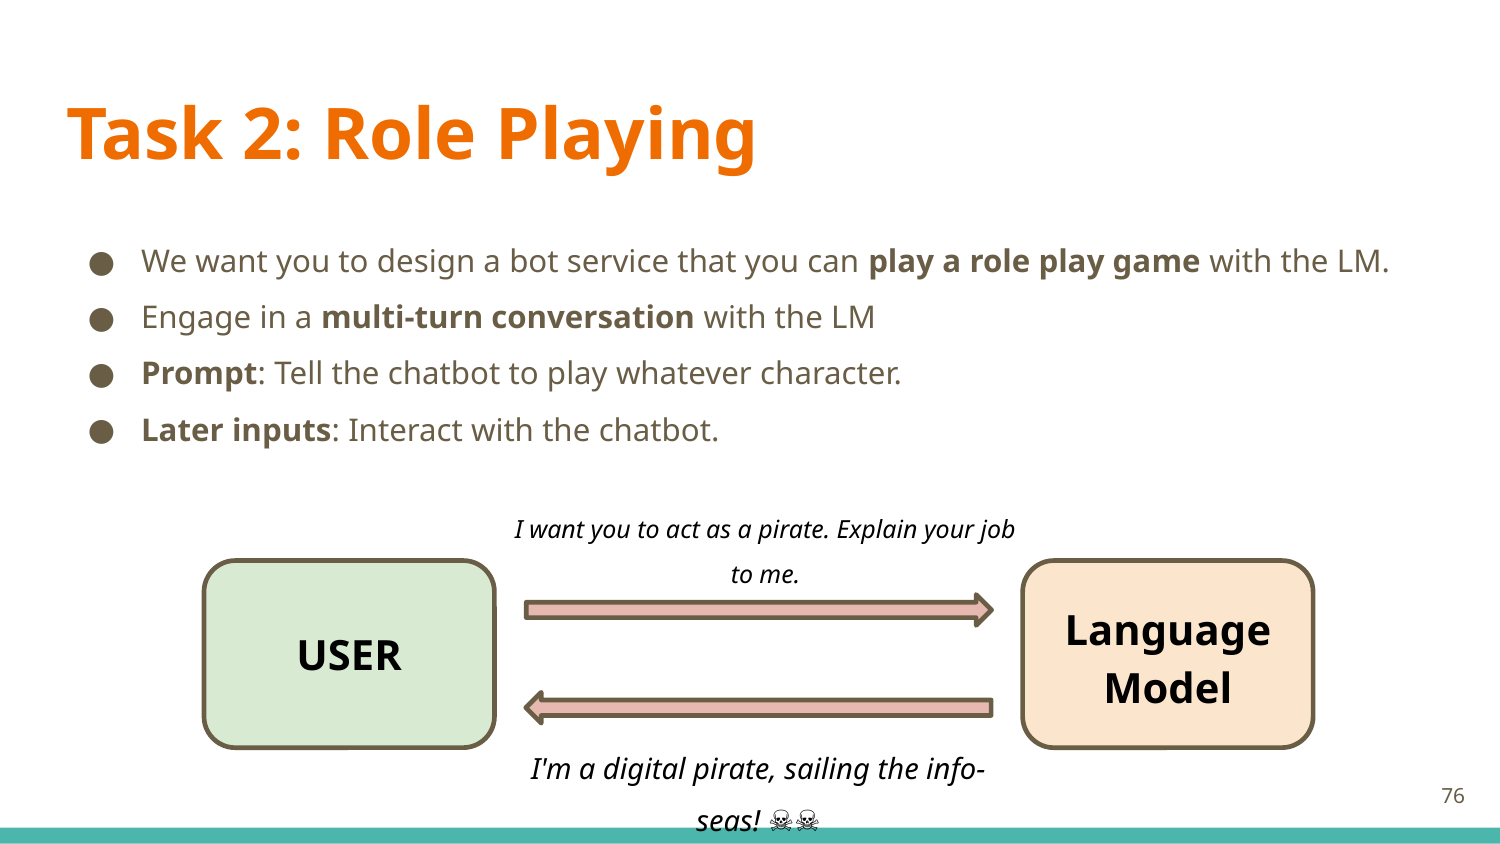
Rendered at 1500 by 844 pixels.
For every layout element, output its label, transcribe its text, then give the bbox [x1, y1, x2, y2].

text_box I want you to act as a pirate. Explain your job to me. [494, 483, 1037, 604]
text_box [525, 692, 992, 717]
slide_number 76 [1389, 764, 1480, 830]
list We want you to design a bot service that you can play a role play game with the LM. Engage in a multi-turn conversation with the LM Prompt: Tell the chatbot to play whatever character. Later inputs: Interact with the chatbot. [51, 207, 1449, 750]
text_box I'm a digital pirate, sailing the info-seas! 🏴‍☠️ [505, 717, 1012, 844]
text_box Language Model [1022, 560, 1314, 748]
text_box USER [203, 560, 495, 748]
text_box [526, 604, 992, 626]
title Task 2: Role Playing [51, 72, 1449, 189]
